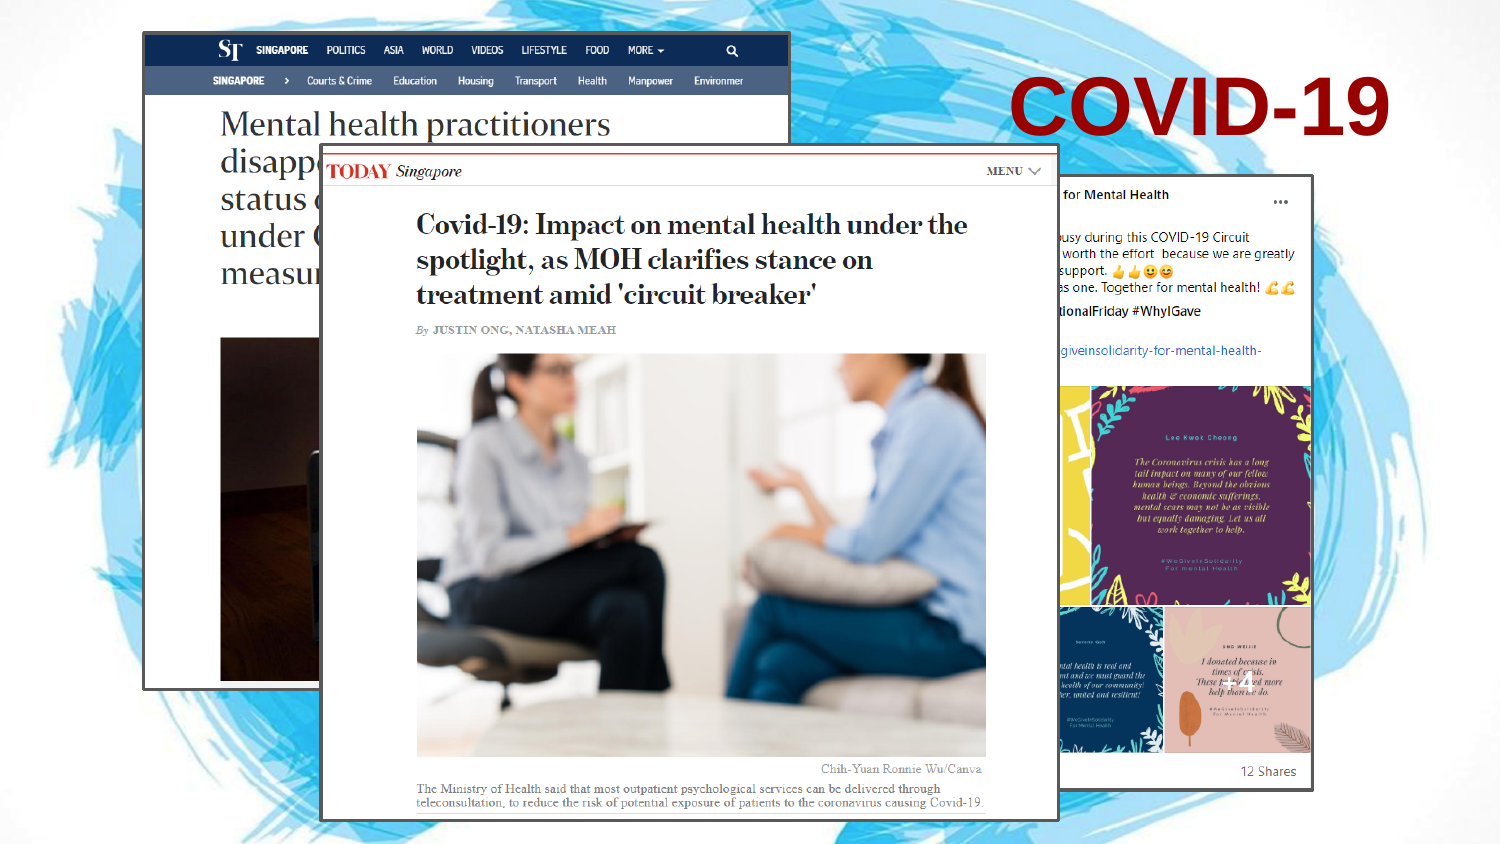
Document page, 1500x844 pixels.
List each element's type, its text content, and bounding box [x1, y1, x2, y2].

picture [0, 0, 1500, 844]
title COVID-19 [915, 21, 1485, 182]
